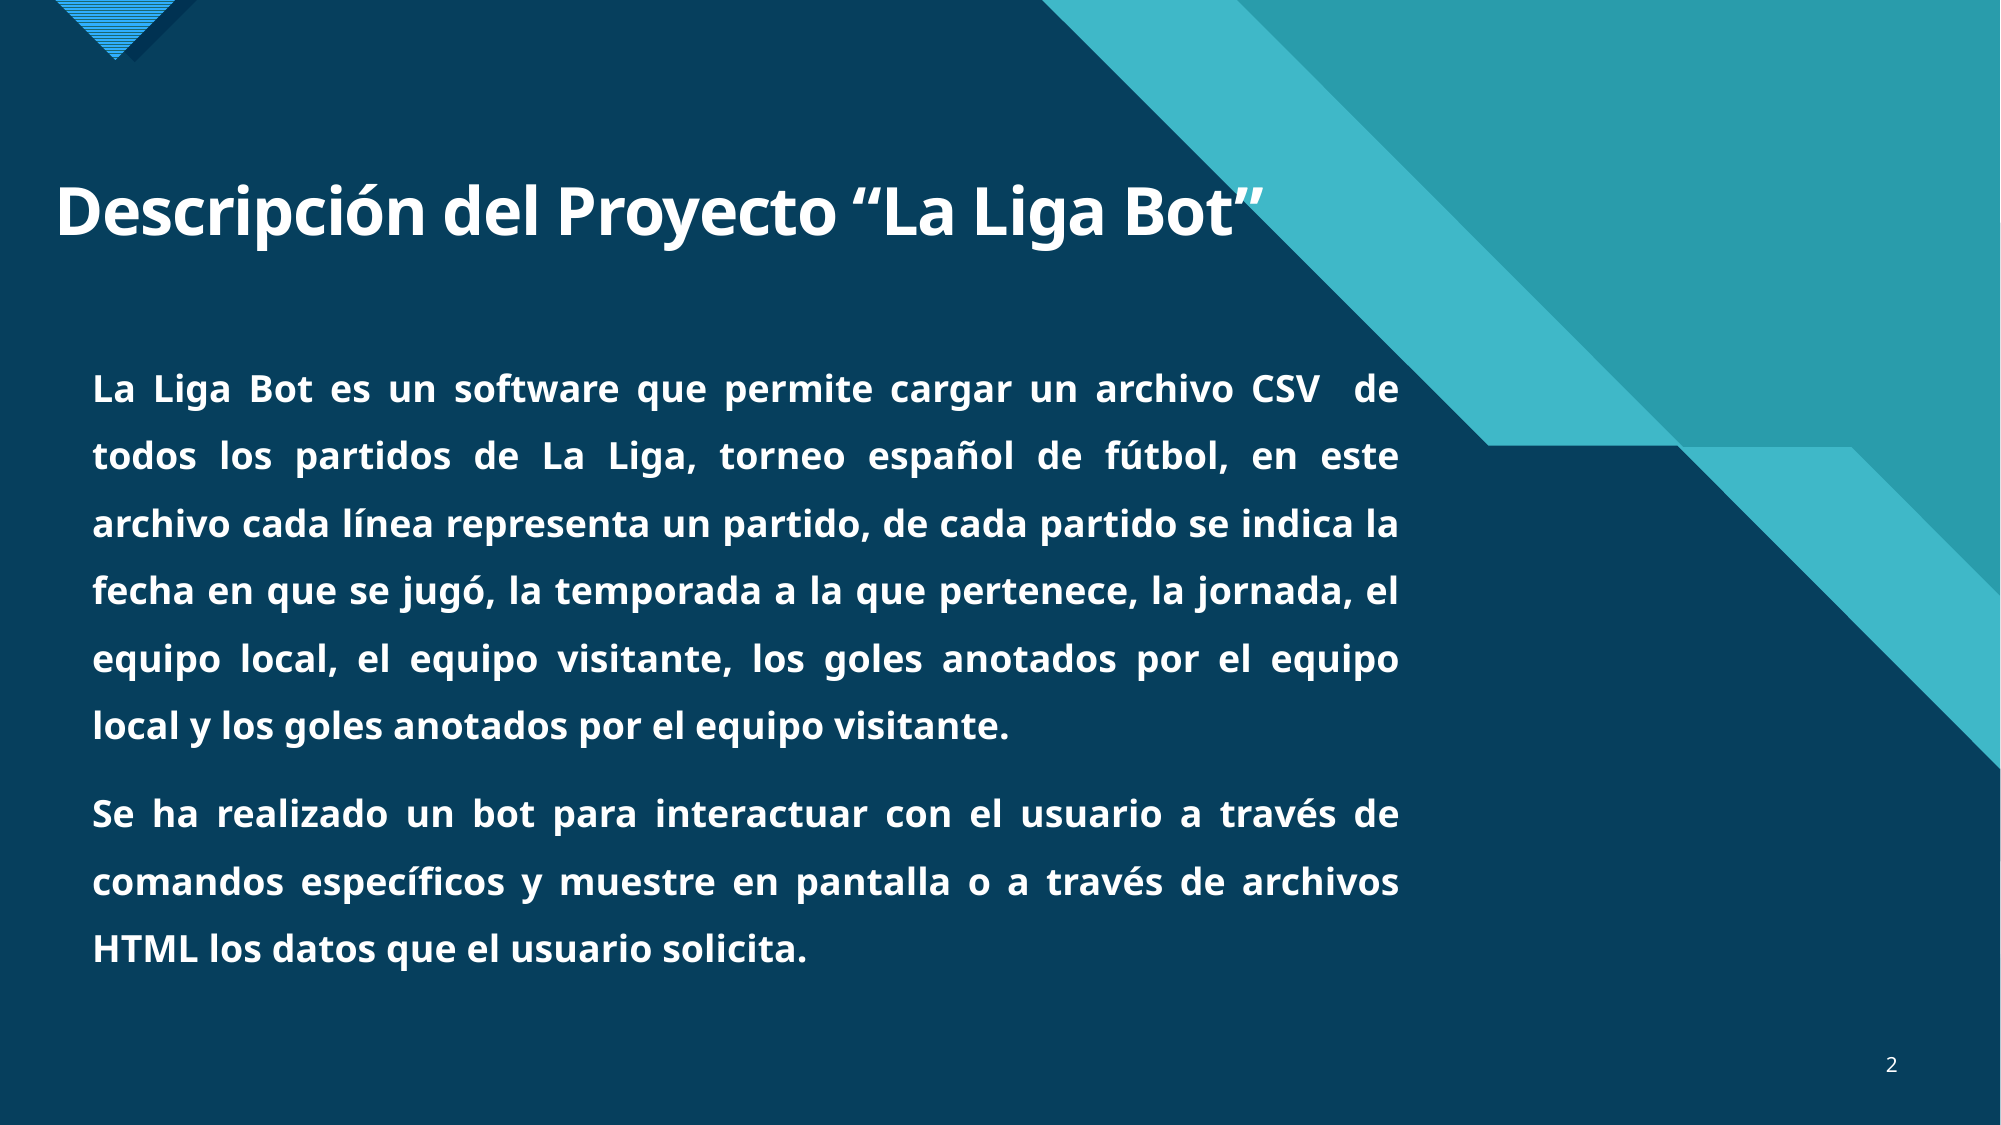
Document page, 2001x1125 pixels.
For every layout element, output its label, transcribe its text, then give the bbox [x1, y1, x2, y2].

slide_number 2 [1845, 1035, 1913, 1096]
title Descripción del Proyecto “La Liga Bot” [39, 170, 1880, 259]
list La Liga Bot es un software que permite cargar un archivo CSV de todos los partidos de La Liga, torneo español de fútbol, en este archivo cada línea representa un partido, de cada partido se indica la fecha en que se jugó, la temporada a la que pertenece, la jornada, el equipo local, el equipo visitante, los goles anotados por el equipo local y los goles anotados por el equipo visitante. Se ha realizado un bot para interactuar con el usuario a través de comandos específicos y muestre en pantalla o a través de archivos HTML los datos que el usuario solicita. [77, 334, 1417, 1006]
